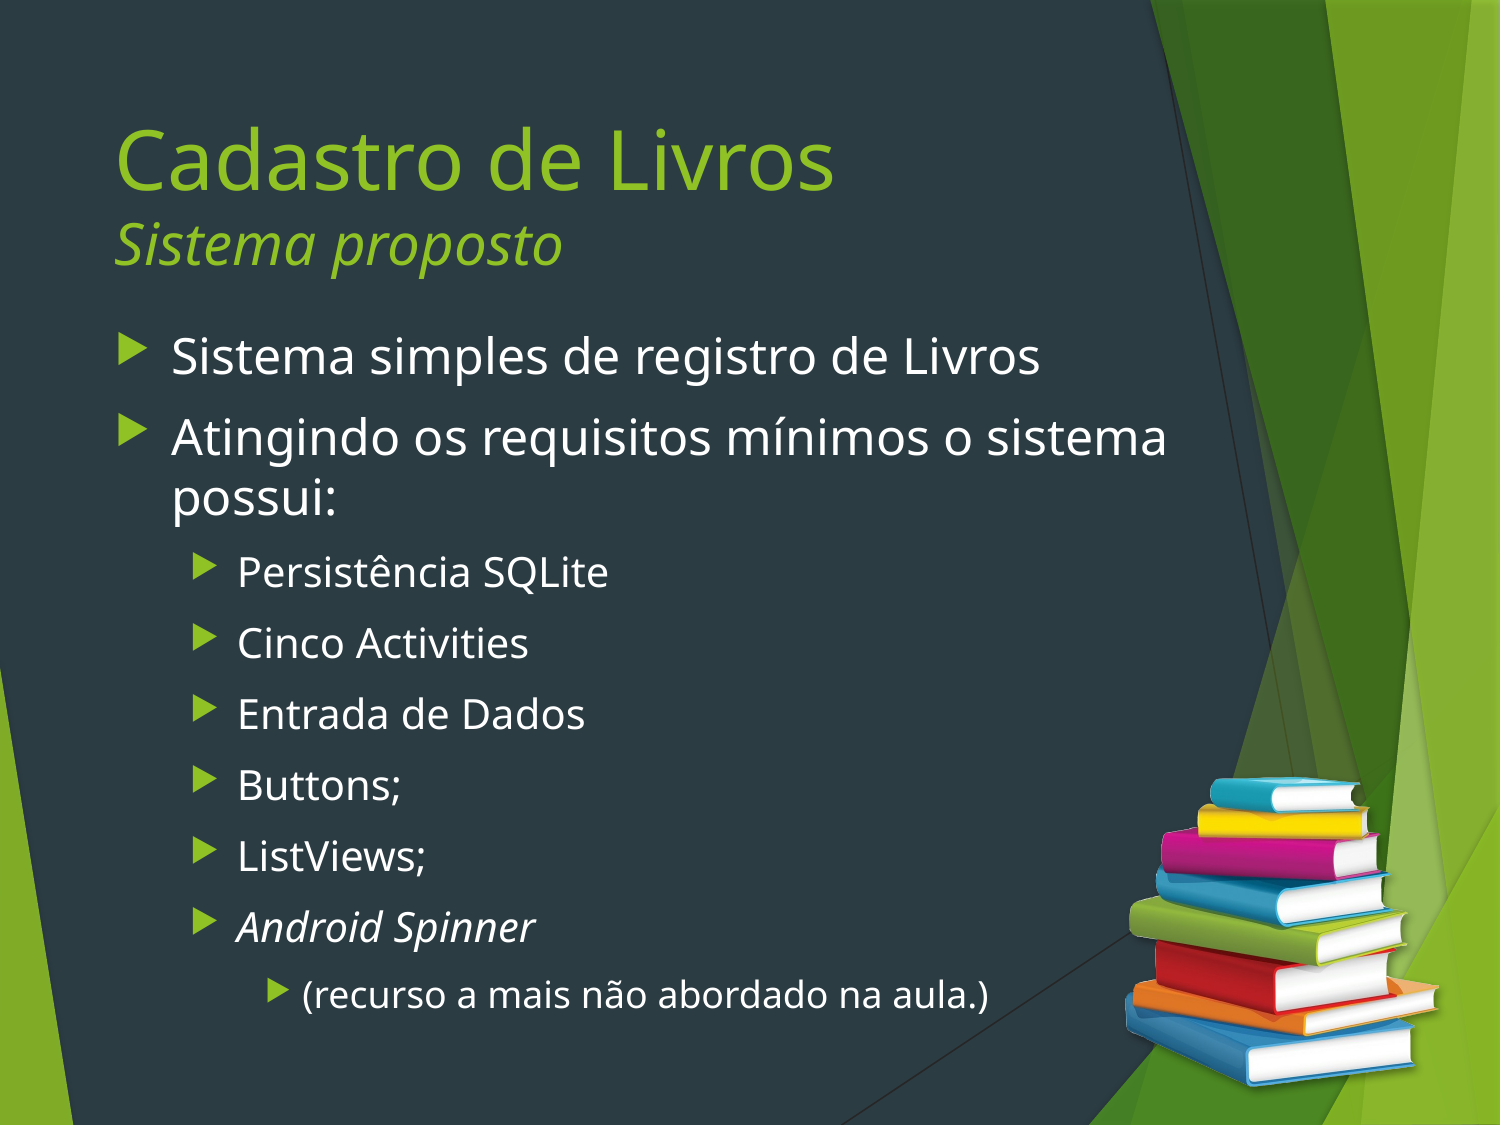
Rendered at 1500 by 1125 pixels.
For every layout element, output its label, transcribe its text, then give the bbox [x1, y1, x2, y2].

list Sistema simples de registro de Livros Atingindo os requisitos mínimos o sistema possui: Persistência SQLite Cinco Activities Entrada de Dados Buttons; ListViews; Android Spinner (recurso a mais não abordado na aula.) [99, 316, 1209, 1091]
picture [1090, 775, 1440, 1092]
title Cadastro de Livros Sistema proposto [99, 99, 1142, 316]
